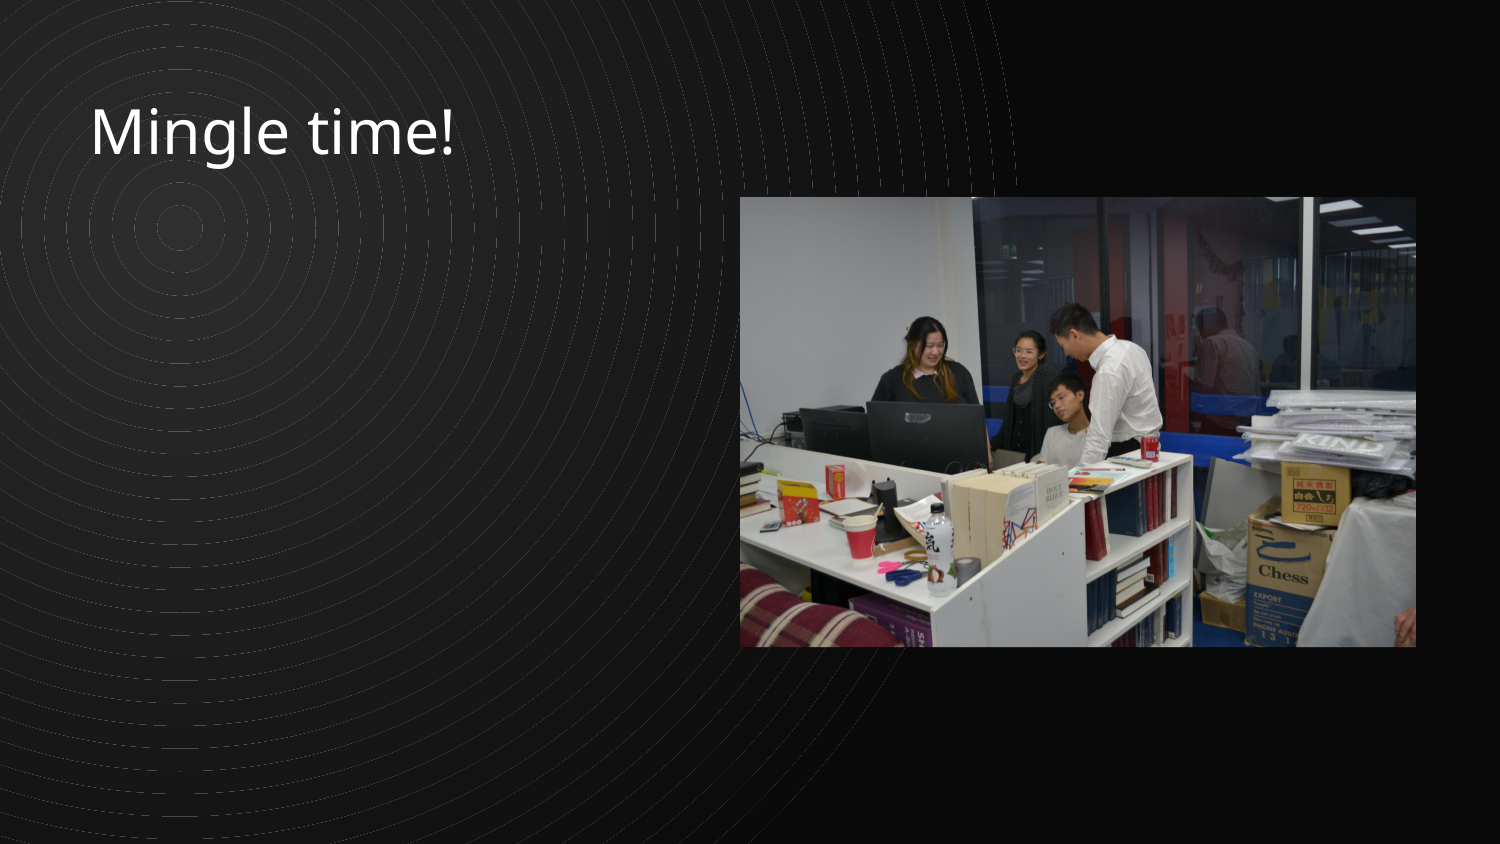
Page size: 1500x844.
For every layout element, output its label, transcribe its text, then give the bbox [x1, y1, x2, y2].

picture [740, 84, 1416, 760]
text_box Mingle time! [74, 84, 675, 175]
